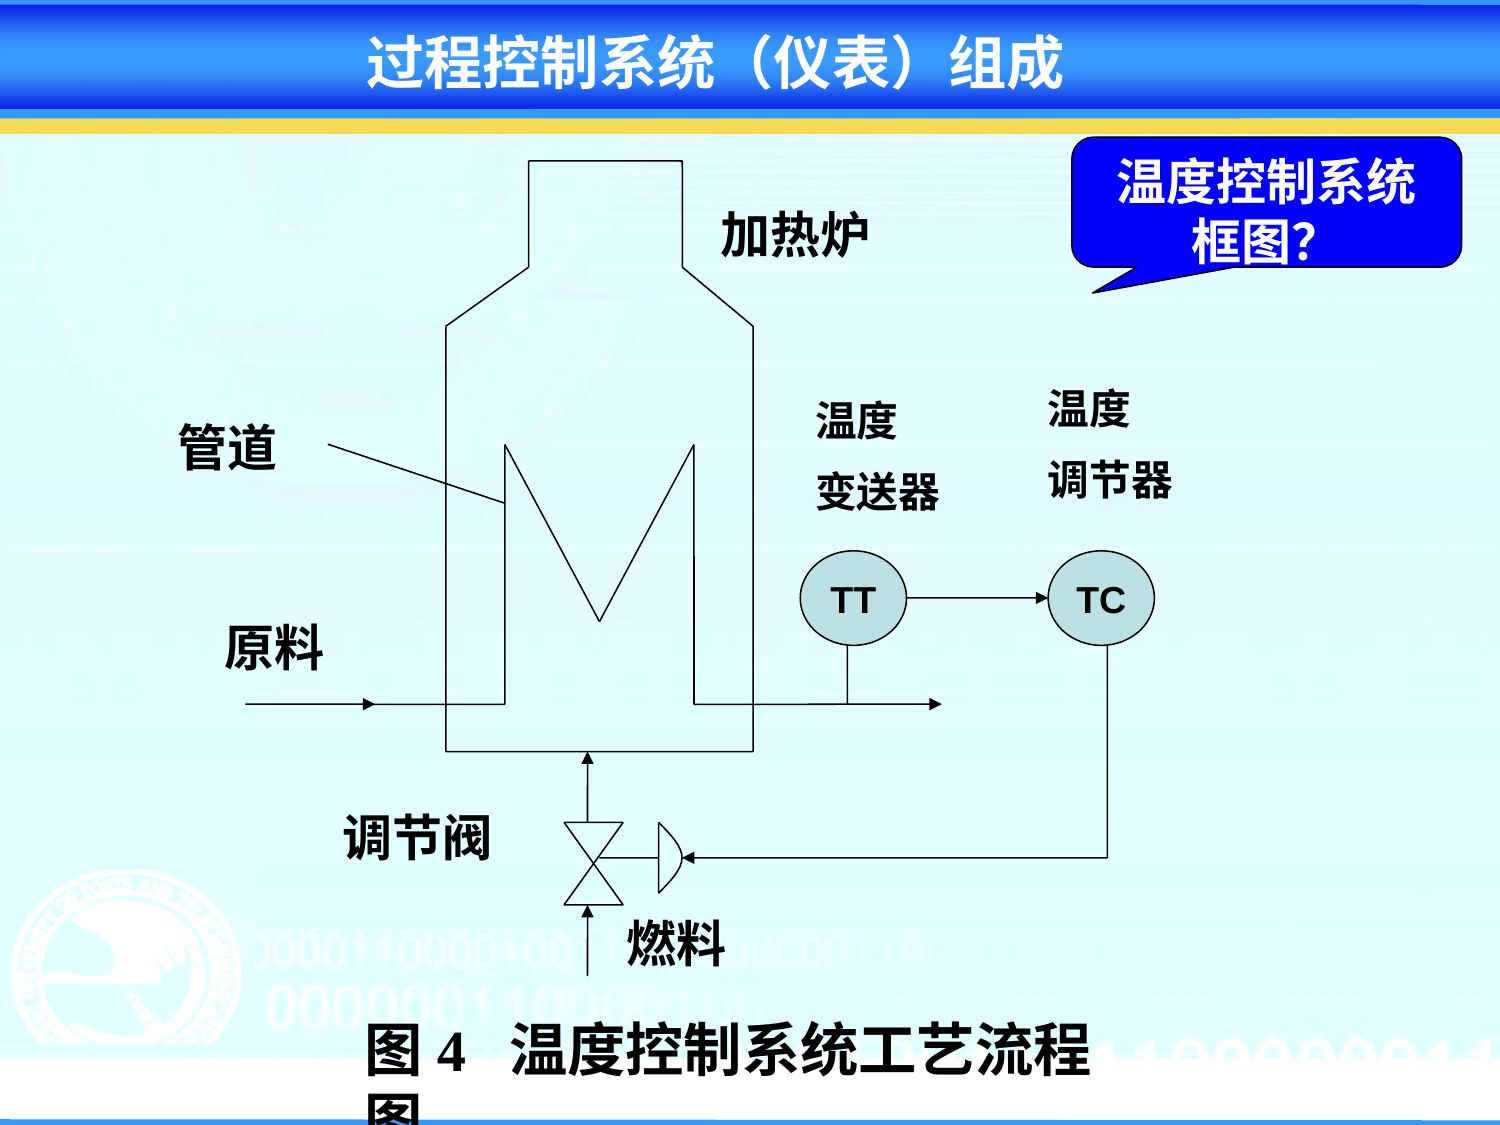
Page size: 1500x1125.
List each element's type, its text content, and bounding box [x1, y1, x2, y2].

text_box 过程控制系统（仪表）组成 [351, 18, 1206, 104]
text_box 图4 温度控制系统工艺流程图 [349, 1005, 1151, 1125]
picture [0, 5, 1500, 109]
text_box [162, 160, 1246, 981]
text_box 温度控制系统 框图？ [1071, 137, 1462, 268]
